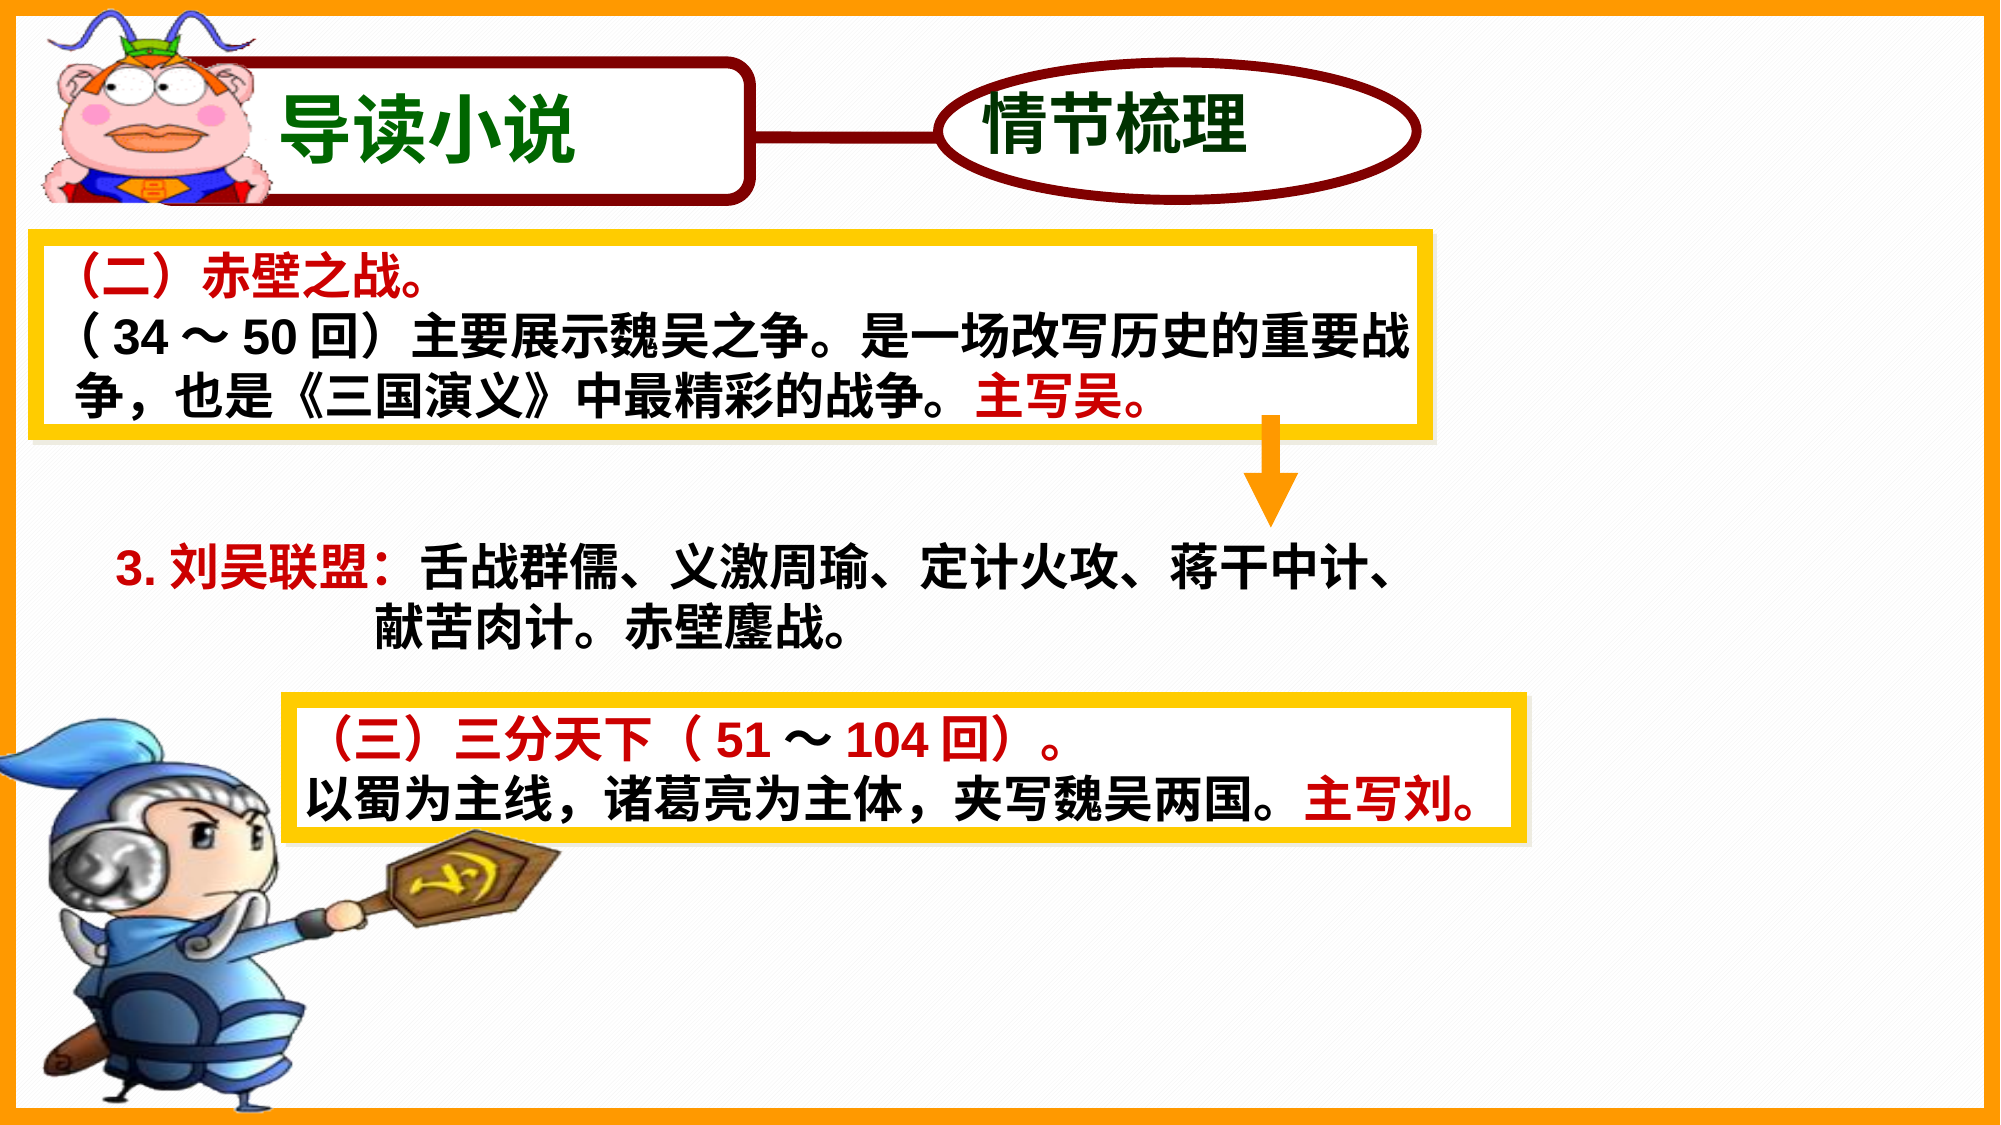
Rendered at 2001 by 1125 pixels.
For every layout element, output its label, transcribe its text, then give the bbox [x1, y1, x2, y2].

text_box （三）三分天下（51～104回）。 以蜀为主线，诸葛亮为主体，夹写魏吴两国。主写刘。 [584, 699, 1519, 835]
text_box （二）赤壁之战。 （34～50回）主要展示魏吴之争。是一场改写历史的重要战 争，也是《三国演义》中最精彩的战争。主写吴。 [36, 237, 1425, 433]
text_box [0, 0, 2000, 1125]
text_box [16, 0, 1417, 205]
text_box [1264, 415, 1278, 527]
text_box 3.刘吴联盟：舌战群儒、义激周瑜、定计火攻、蒋干中计、 献苦肉计。赤壁鏖战。 [100, 527, 1435, 663]
picture [0, 699, 584, 1117]
